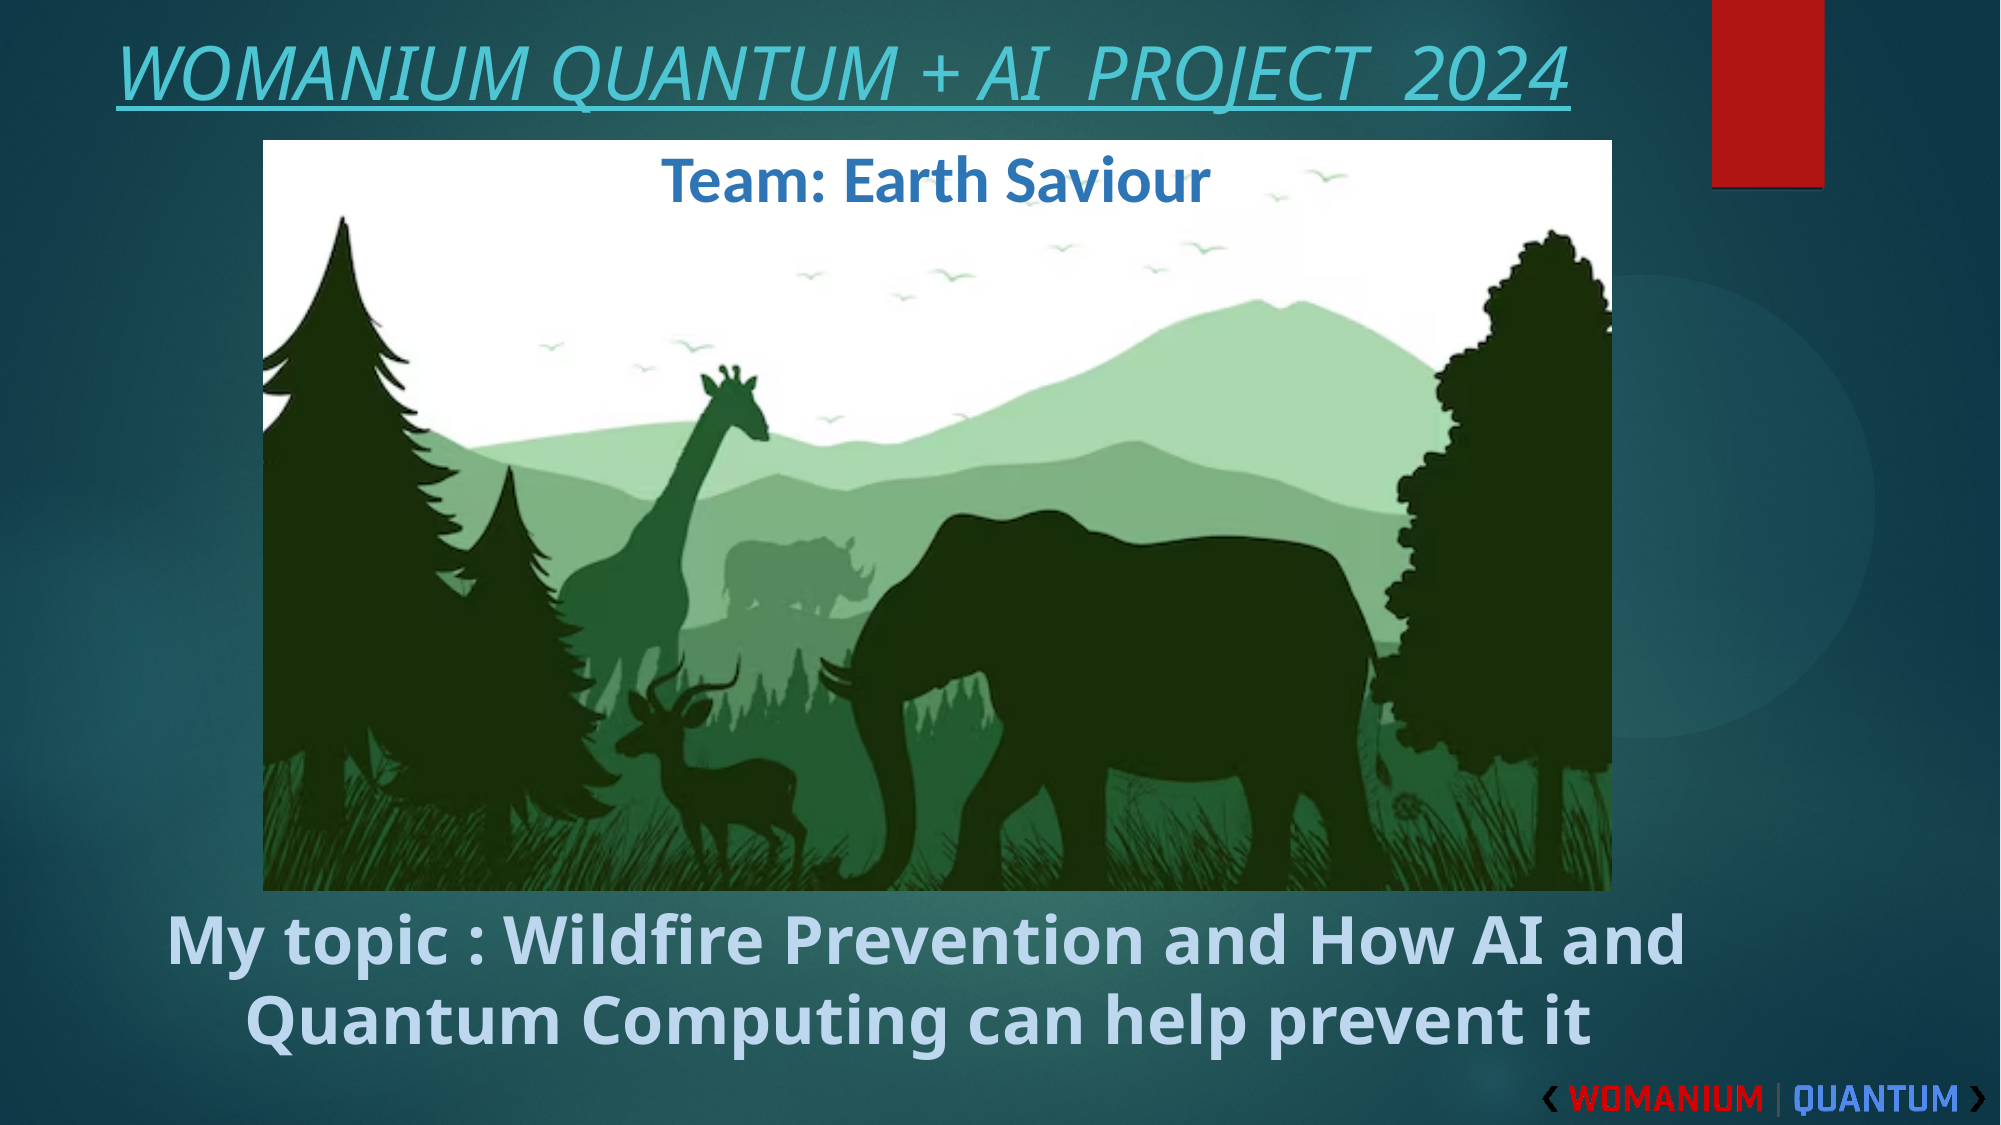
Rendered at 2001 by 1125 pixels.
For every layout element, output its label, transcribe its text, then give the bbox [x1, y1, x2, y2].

subtitle WOMANIUM Quantum + Ai project 2024 [100, 17, 1792, 117]
text_box My topic : Wildfire Prevention and How AI and Quantum Computing can help prevent it [90, 890, 1765, 1066]
picture [0, 0, 2001, 1125]
text_box Team: Earth Saviour [646, 128, 1228, 140]
